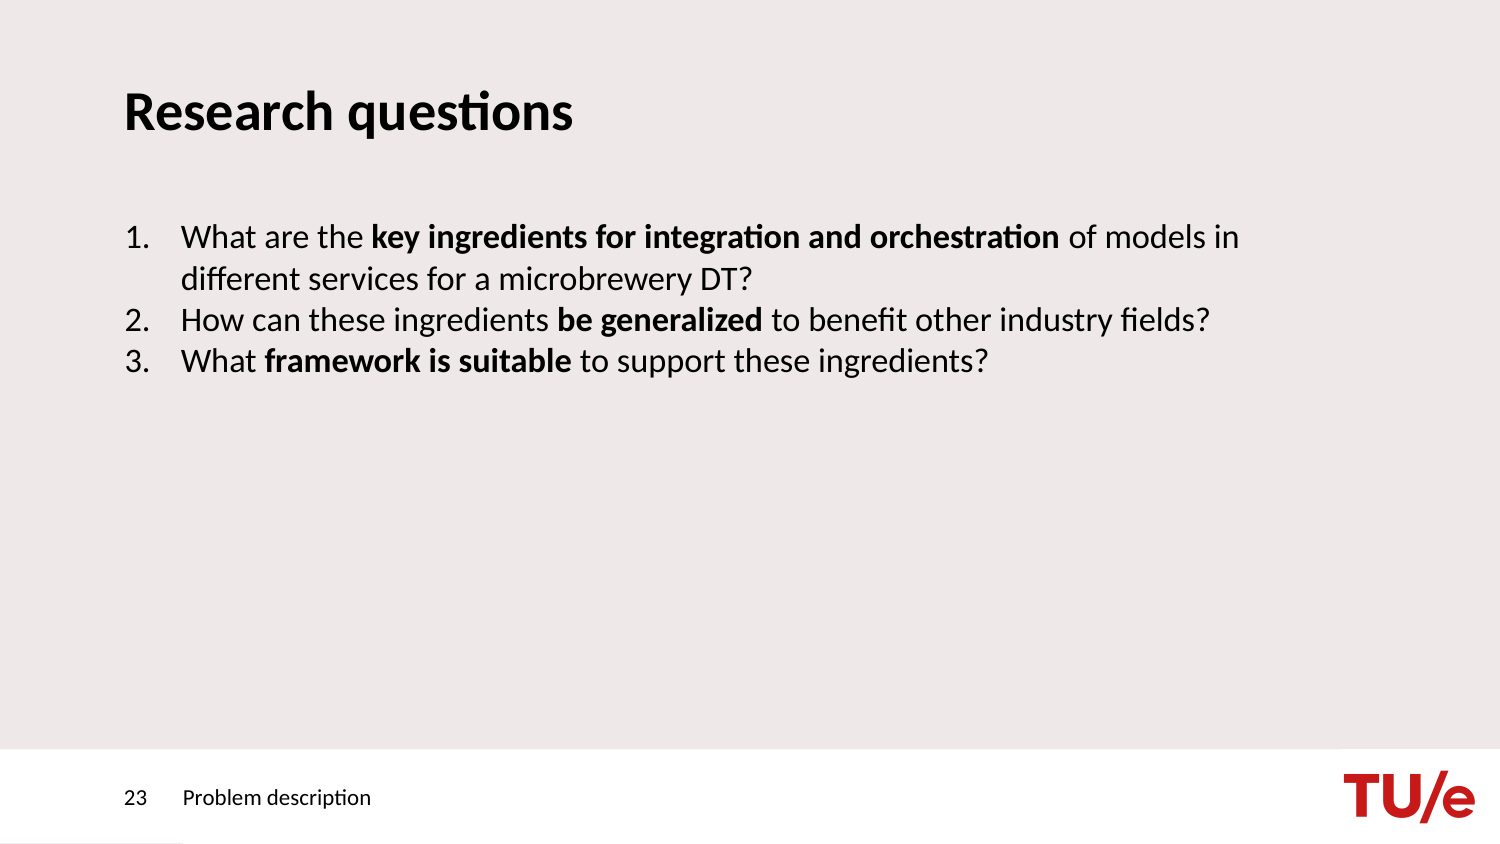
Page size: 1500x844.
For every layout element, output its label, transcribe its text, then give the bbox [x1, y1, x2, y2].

title Research questions [124, 85, 1364, 174]
picture [1339, 749, 1500, 844]
slide_number 23 [0, 749, 183, 844]
footer Problem description [183, 749, 1339, 844]
list What are the key ingredients for integration and orchestration of models in different services for a microbrewery DT? How can these ingredients be generalized to benefit other industry fields? What framework is suitable to support these ingredients? [124, 214, 1364, 694]
